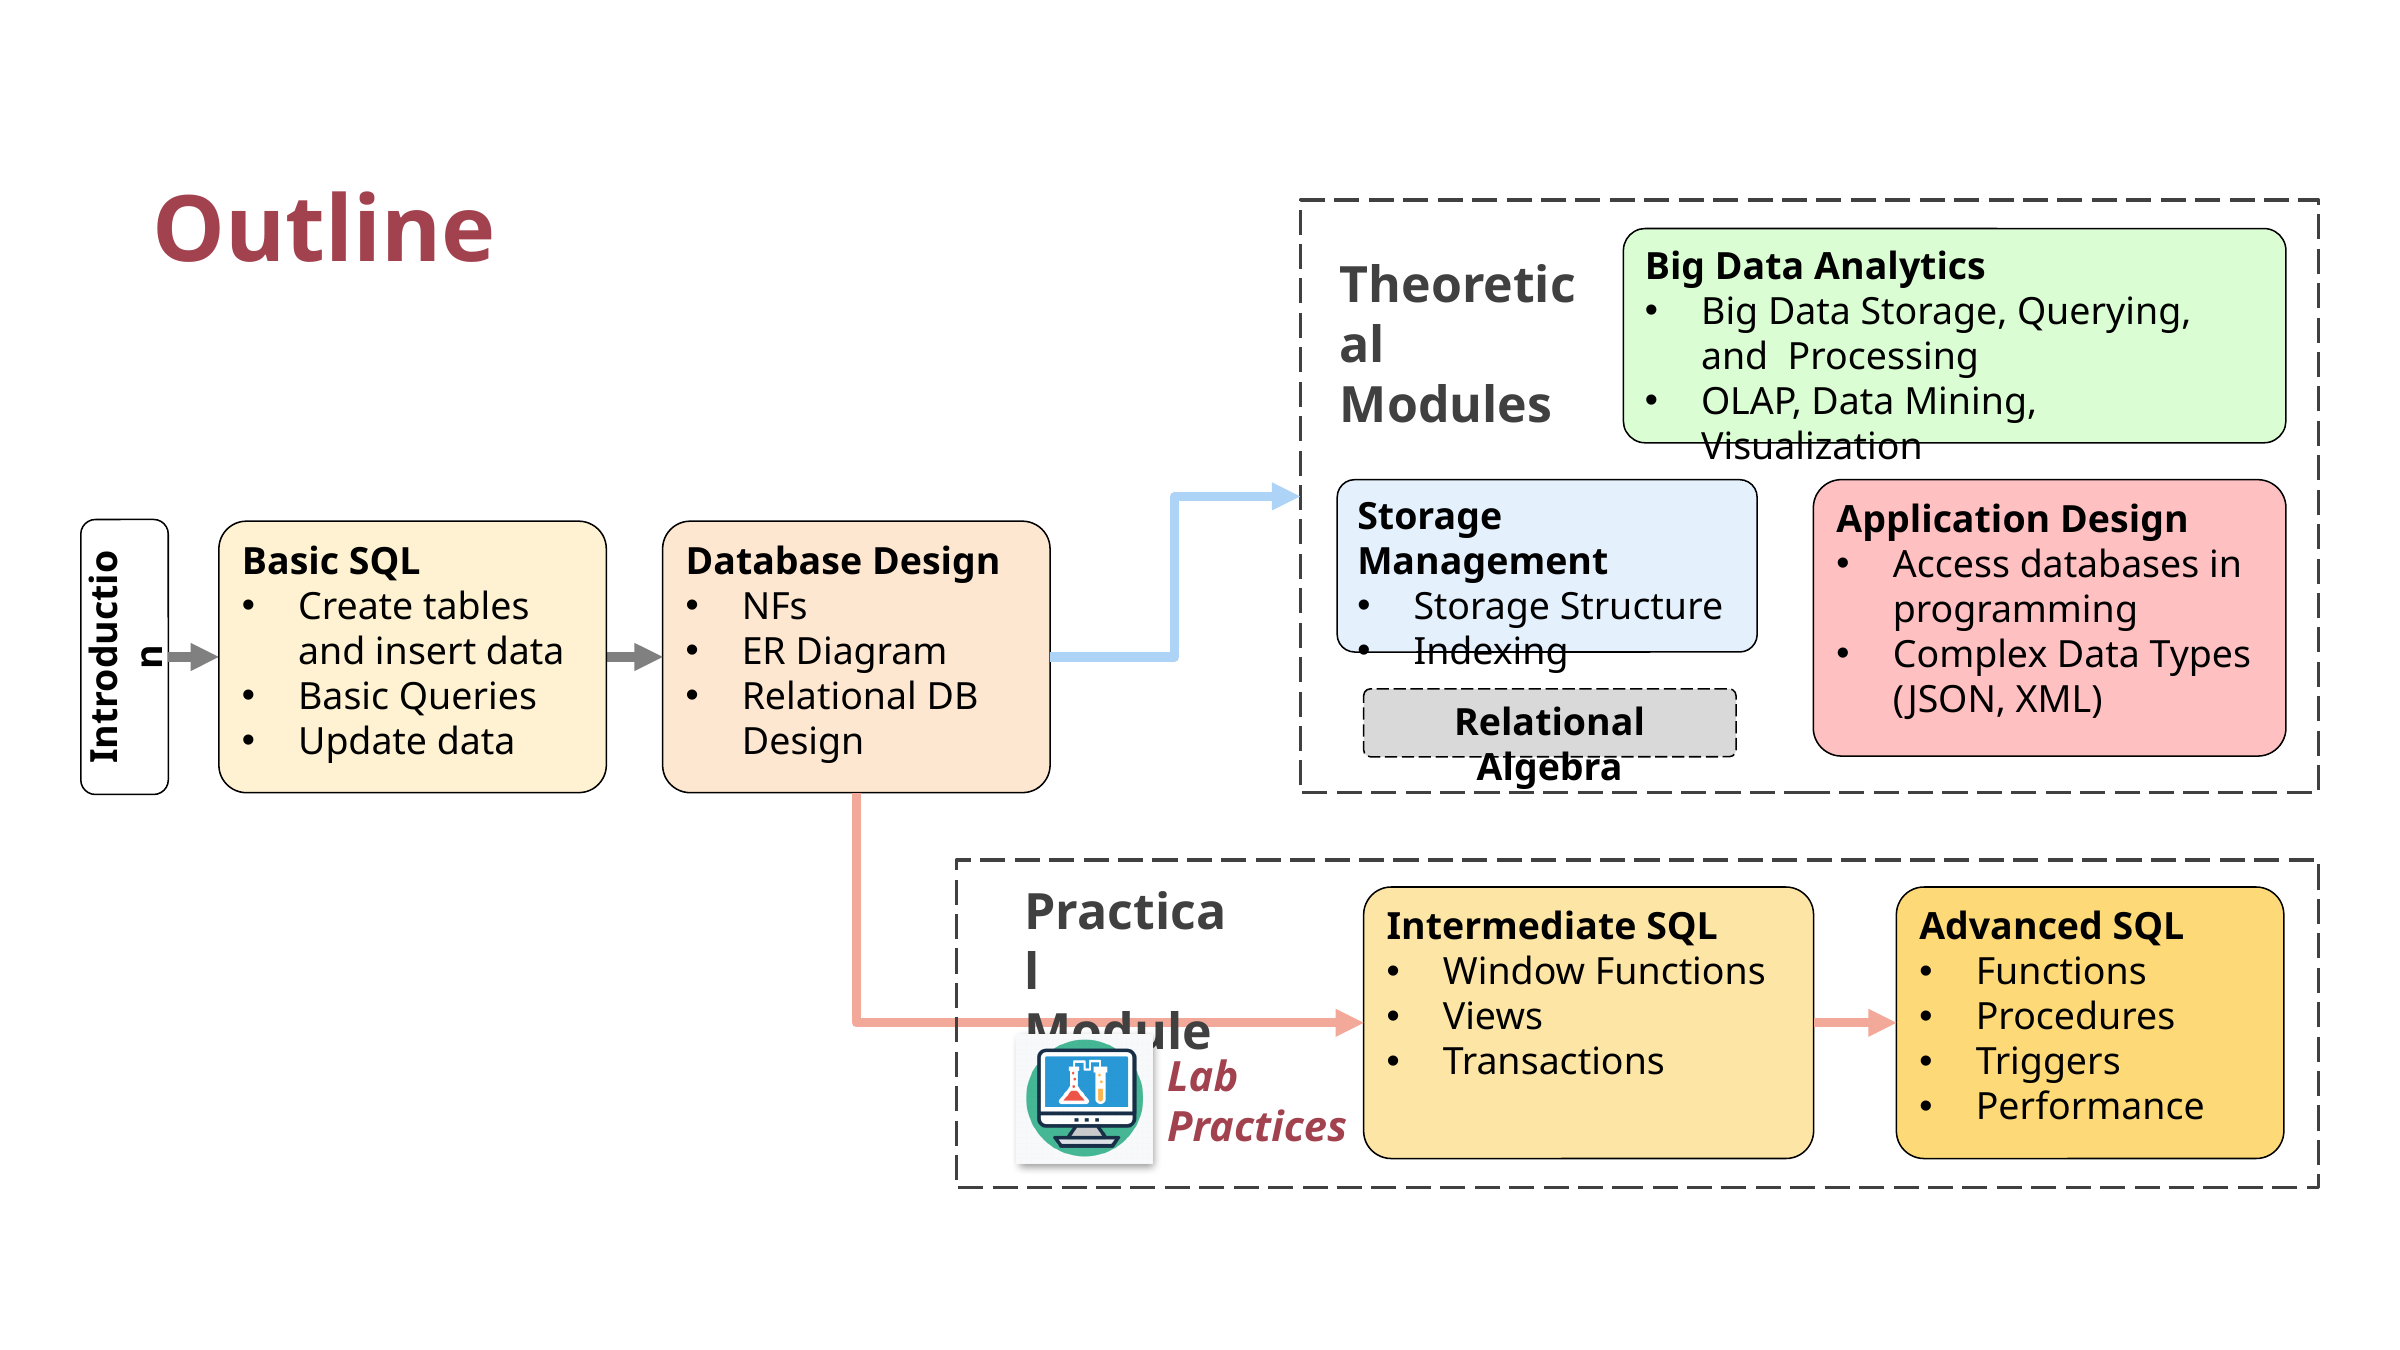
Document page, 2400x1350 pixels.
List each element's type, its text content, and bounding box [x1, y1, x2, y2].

text_box [956, 860, 2319, 1188]
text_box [994, 653, 1226, 1162]
text_box Database Design NFs ER Diagram Relational DB Design [662, 521, 1044, 793]
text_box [1016, 1034, 1372, 1164]
text_box [1300, 200, 2319, 793]
title Outline [137, 54, 2263, 288]
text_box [1049, 496, 1301, 658]
text_box Basic SQL Create tables and insert data Basic Queries Update data [218, 521, 607, 793]
text_box Introduction [80, 519, 169, 795]
